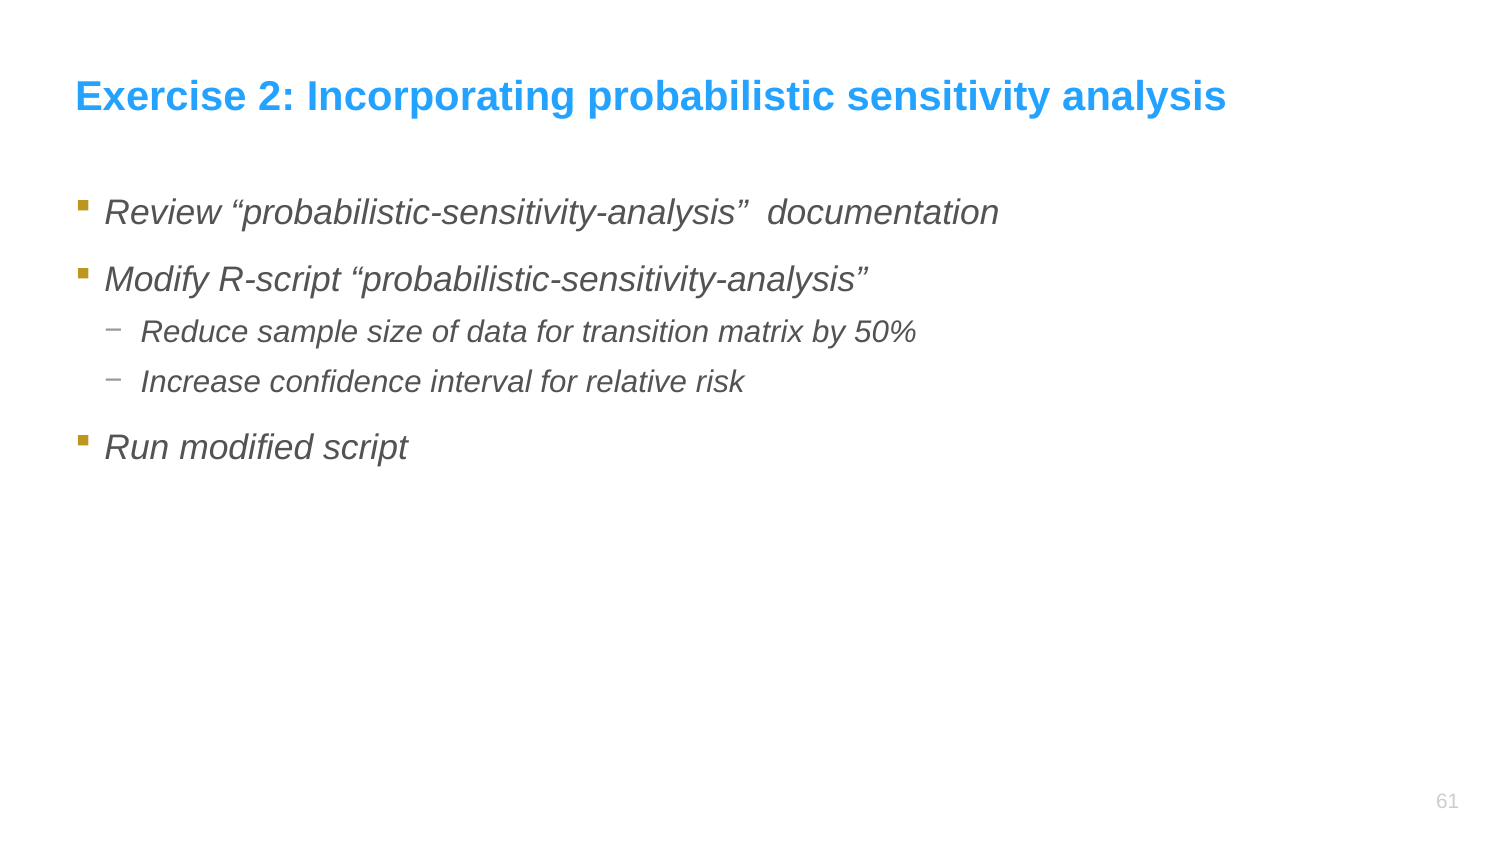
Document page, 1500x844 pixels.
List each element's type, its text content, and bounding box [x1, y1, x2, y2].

slide_number 60 [1393, 777, 1475, 823]
title Exercise 2: Incorporating probabilistic sensitivity analysis [75, 0, 1325, 188]
list Review “probabilistic-sensitivity-analysis” documentation Modify R-script “probabilistic-sensitivity-analysis” Reduce sample size of data for transition matrix by 50% Increase confidence interval for relative risk Run modified script [75, 188, 1325, 745]
